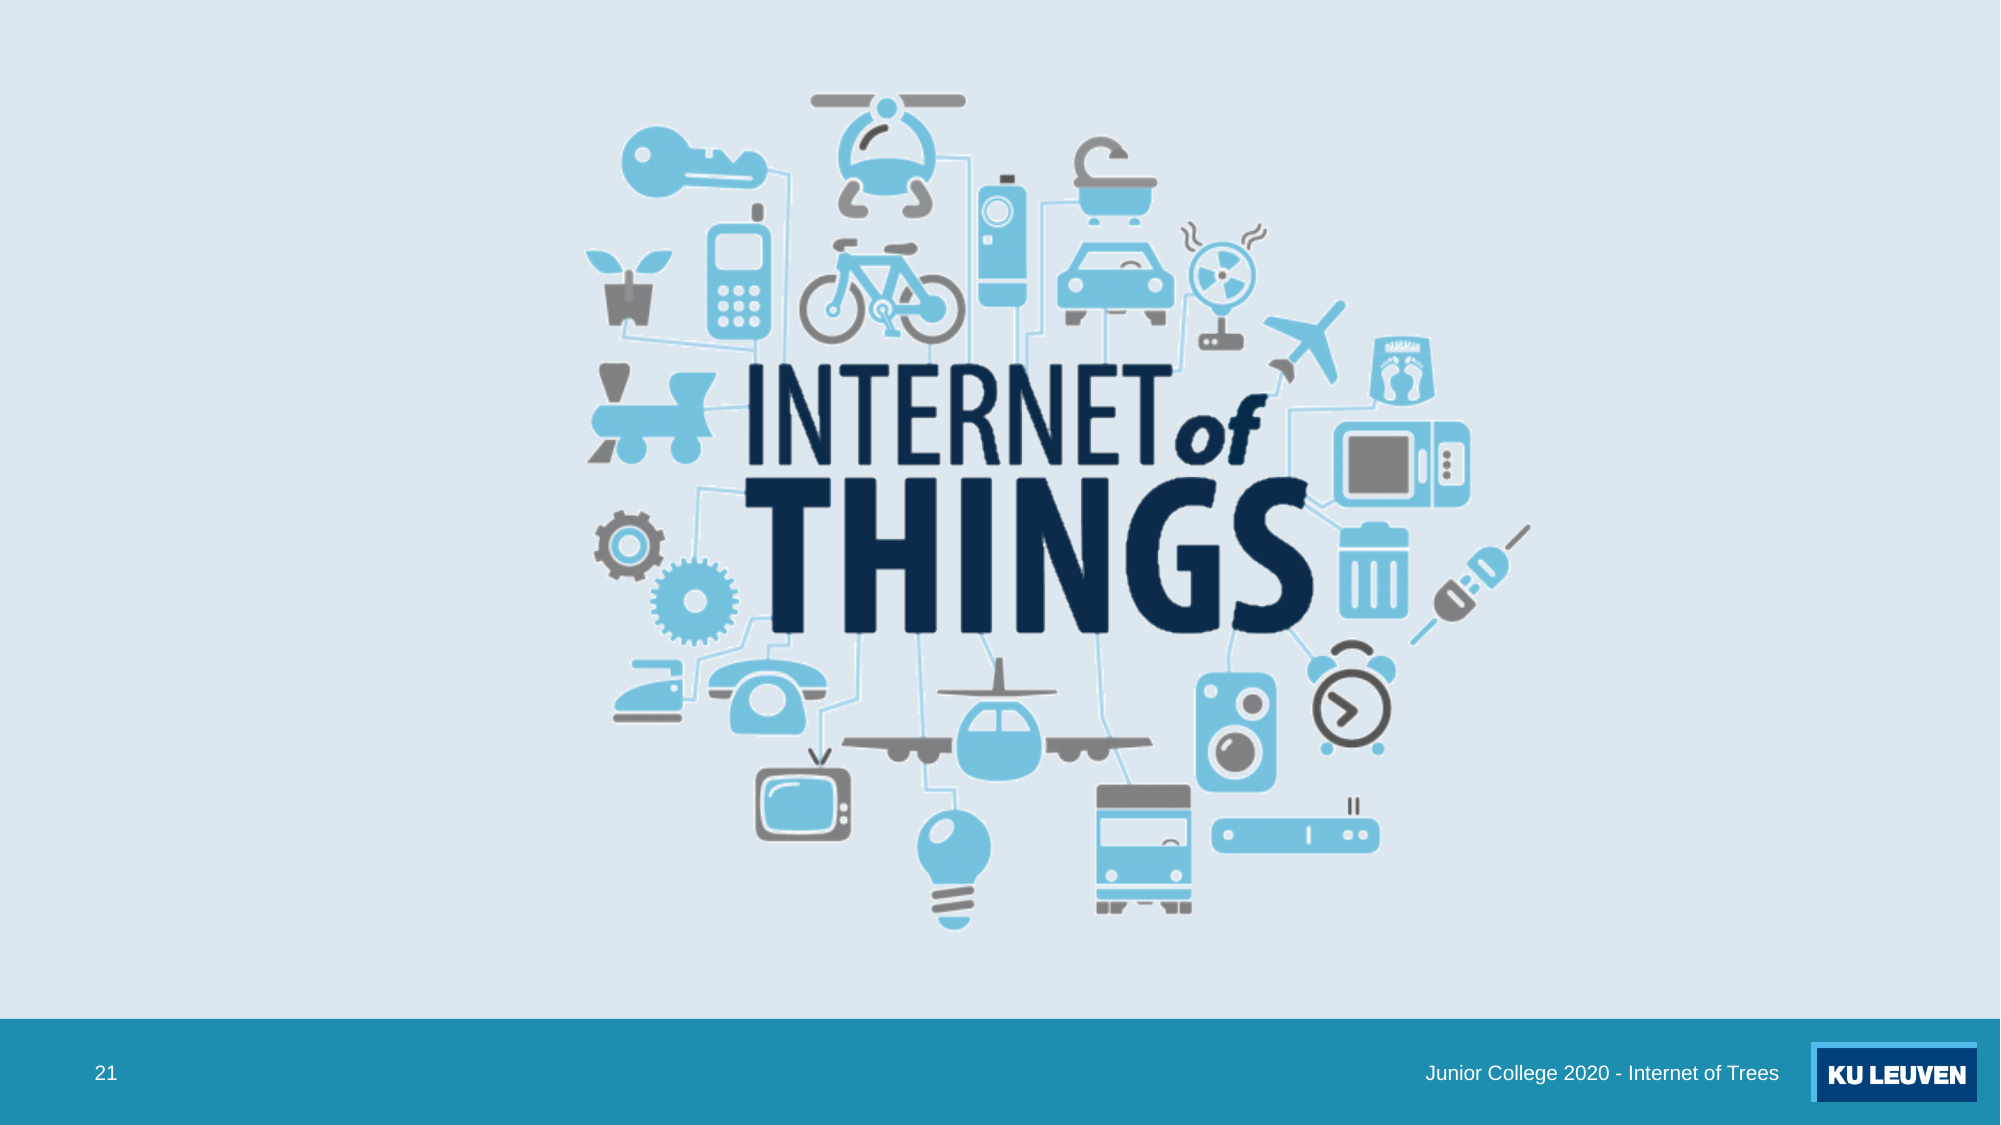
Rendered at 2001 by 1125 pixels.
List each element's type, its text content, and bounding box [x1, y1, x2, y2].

picture [547, 77, 1548, 962]
footer Junior College 2020 - Internet of Trees [721, 1018, 1809, 1125]
slide_number 21 [94, 1018, 201, 1125]
picture [1811, 1042, 1977, 1102]
